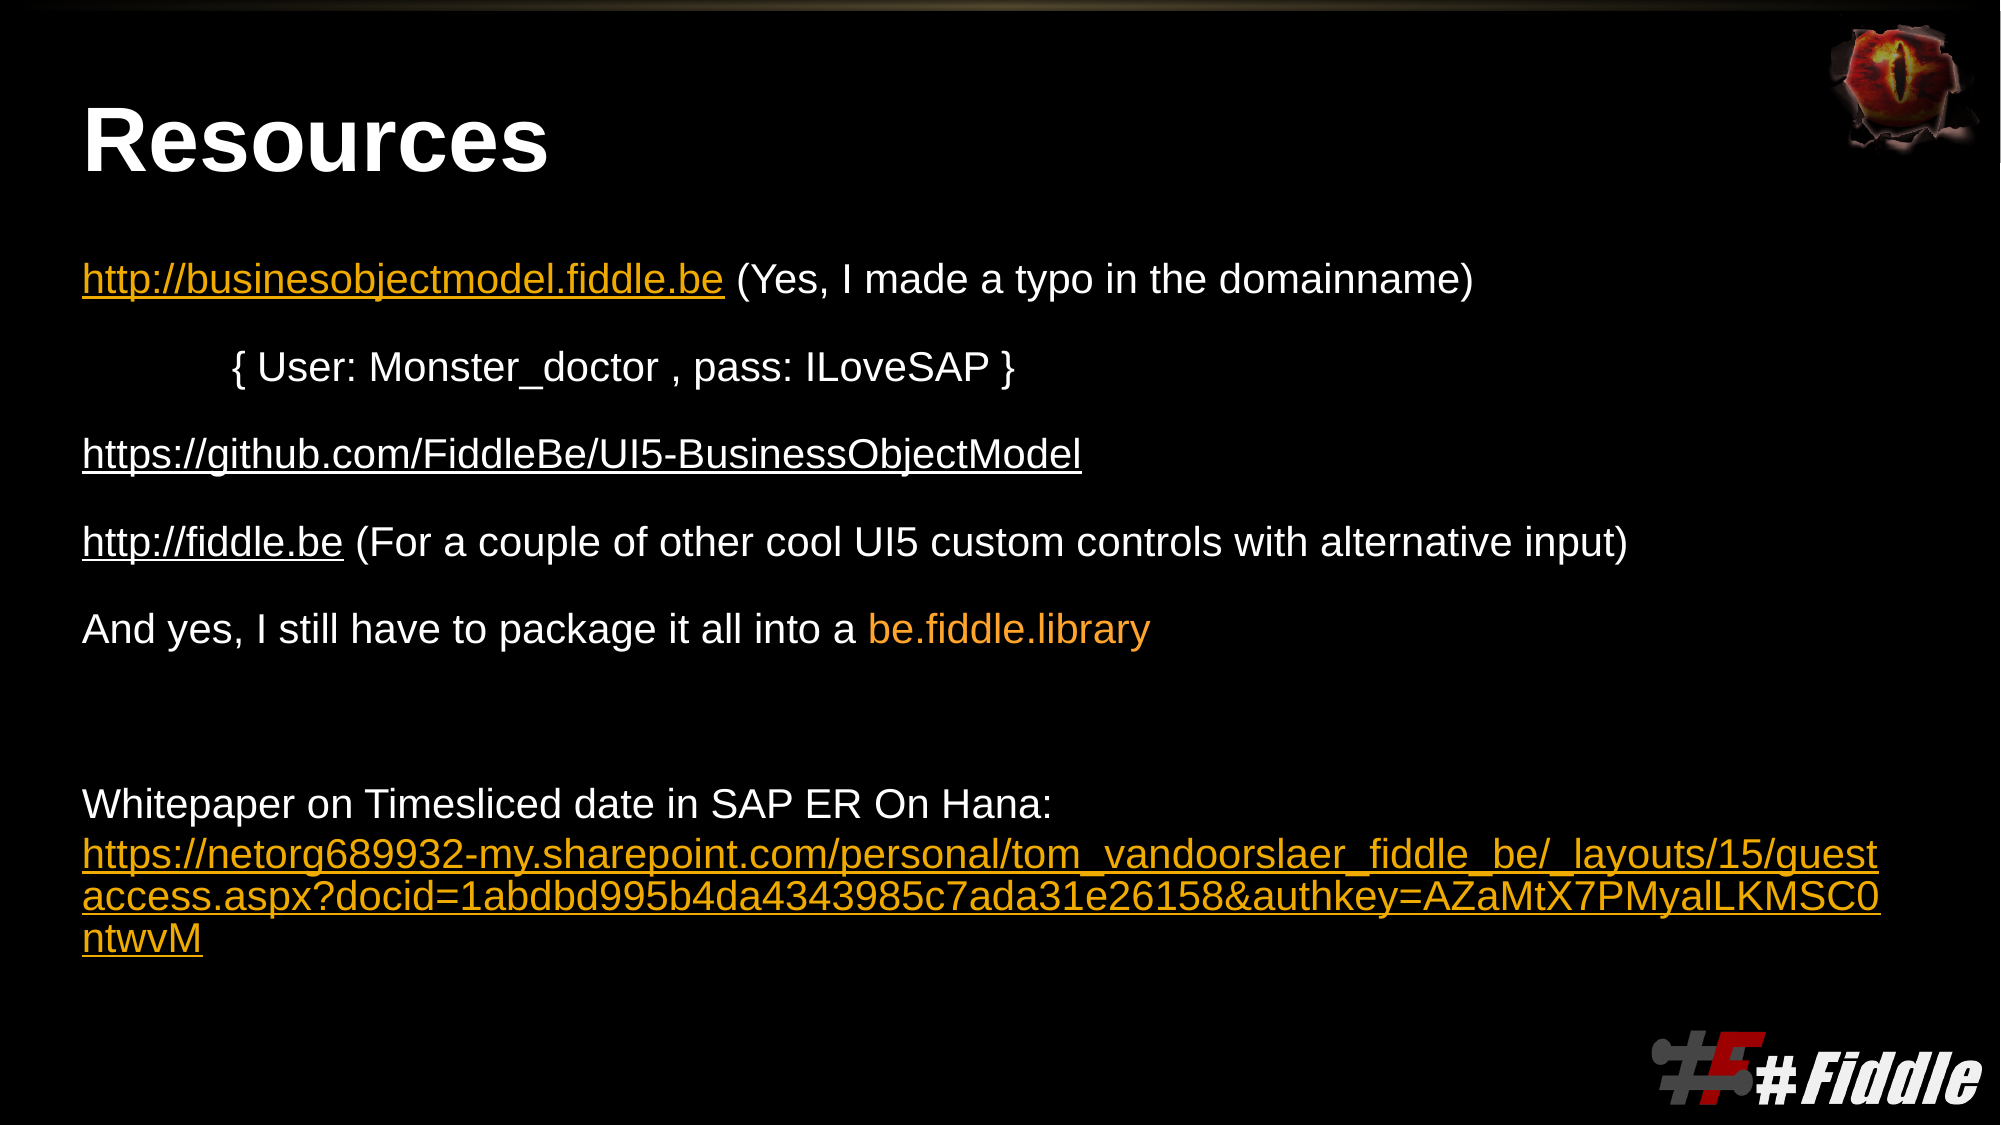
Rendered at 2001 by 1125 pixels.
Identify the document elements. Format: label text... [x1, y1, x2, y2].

title Resources [67, 79, 1903, 191]
picture [1651, 1018, 2001, 1125]
list http://businesobjectmodel.fiddle.be (Yes, I made a typo in the domainname) { User: Monster_doctor , pass: ILoveSAP } https://github.com/FiddleBe/UI5-BusinessObjectModel http://fiddle.be (For a couple of other cool UI5 custom controls with alternative input) And yes, I still have to package it all into a be.fiddle.library Whitepaper on Timesliced date in SAP ER On Hana: https://netorg689932-my.sharepoint.com/personal/tom_vandoorslaer_fiddle_be/_layouts/15/guestaccess.aspx?docid=1abdbd995b4da4343985c7ada31e26158&authkey=AZaMtX7PMyalLKMSC0ntwvM [67, 244, 1903, 1050]
